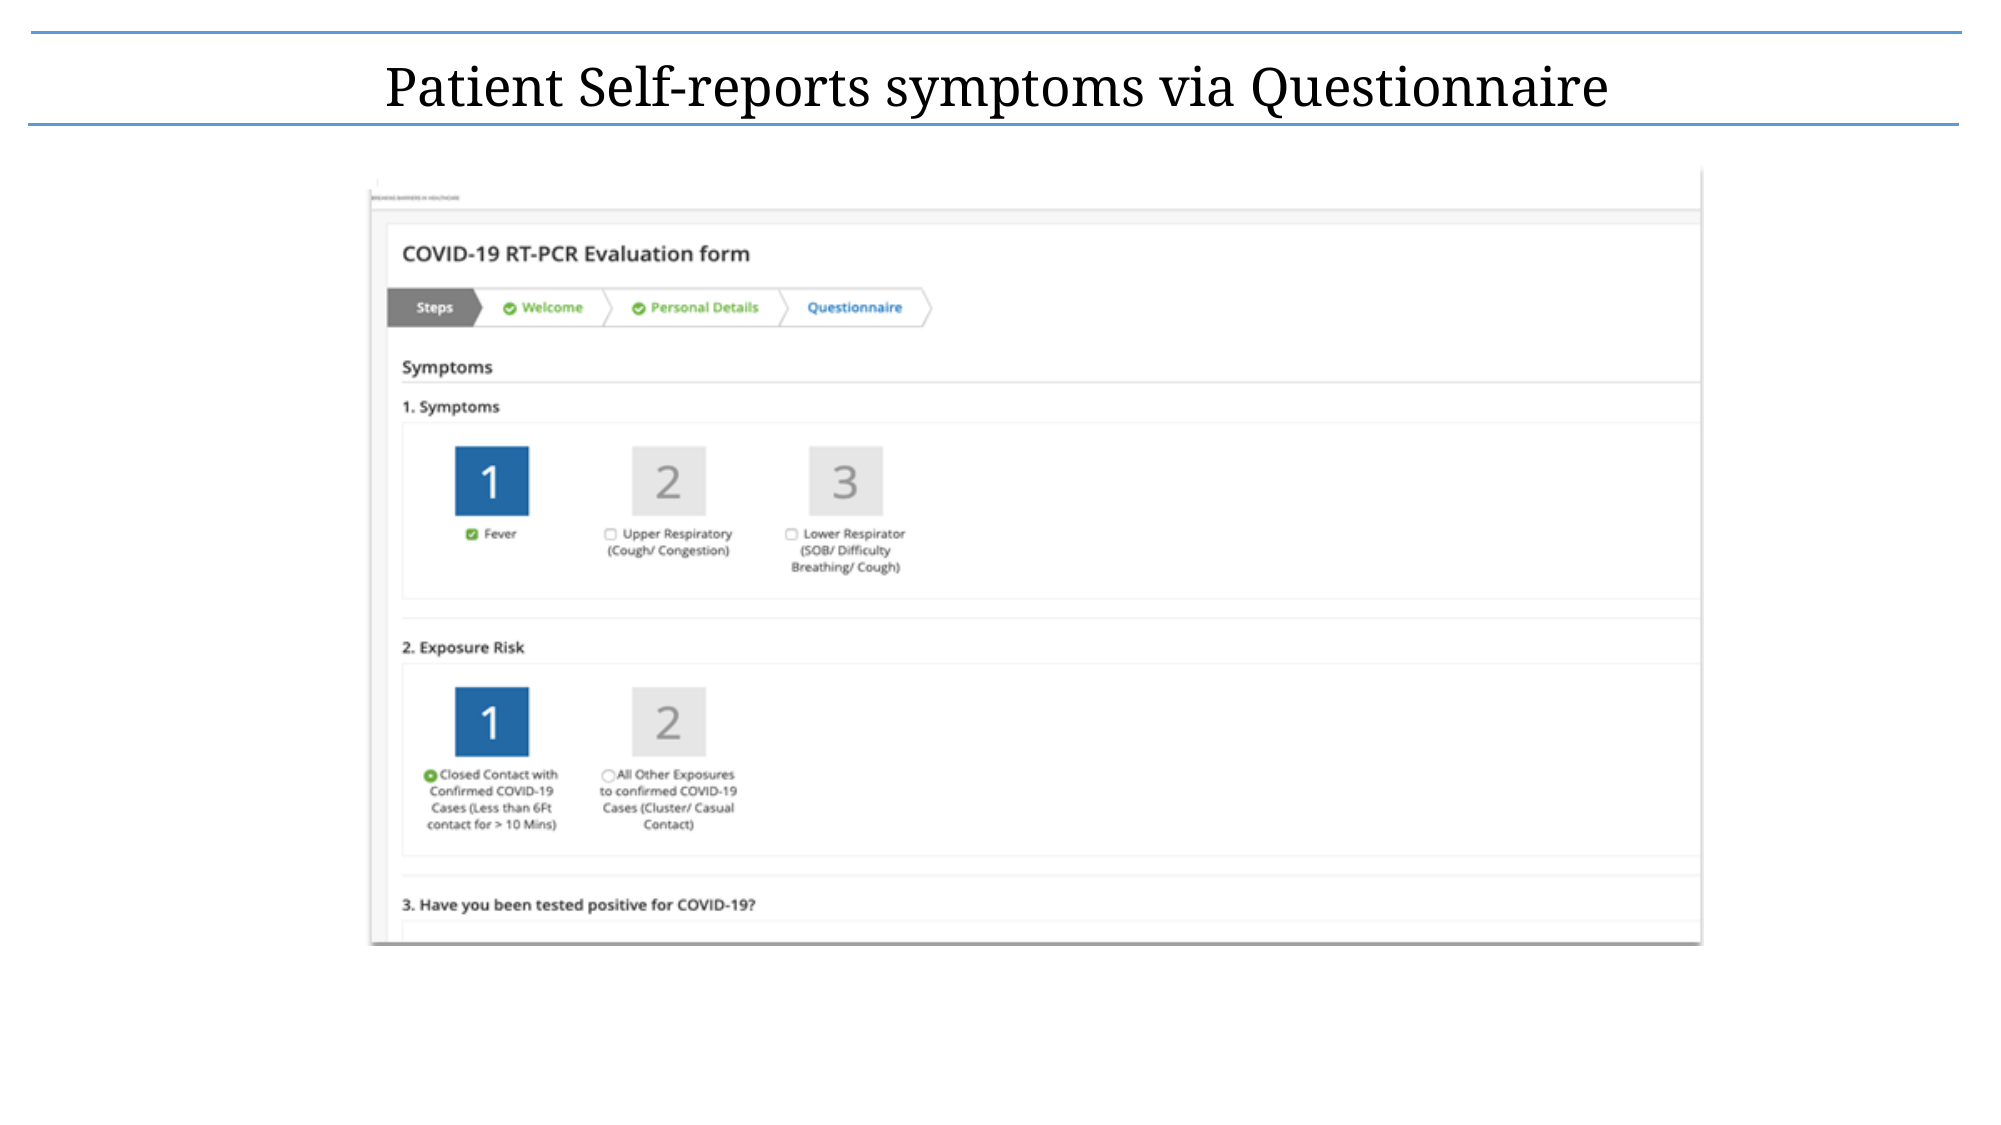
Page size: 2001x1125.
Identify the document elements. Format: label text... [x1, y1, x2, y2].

picture [362, 160, 1704, 946]
text_box Patient Self-reports symptoms via Questionnaire [33, 33, 1963, 125]
